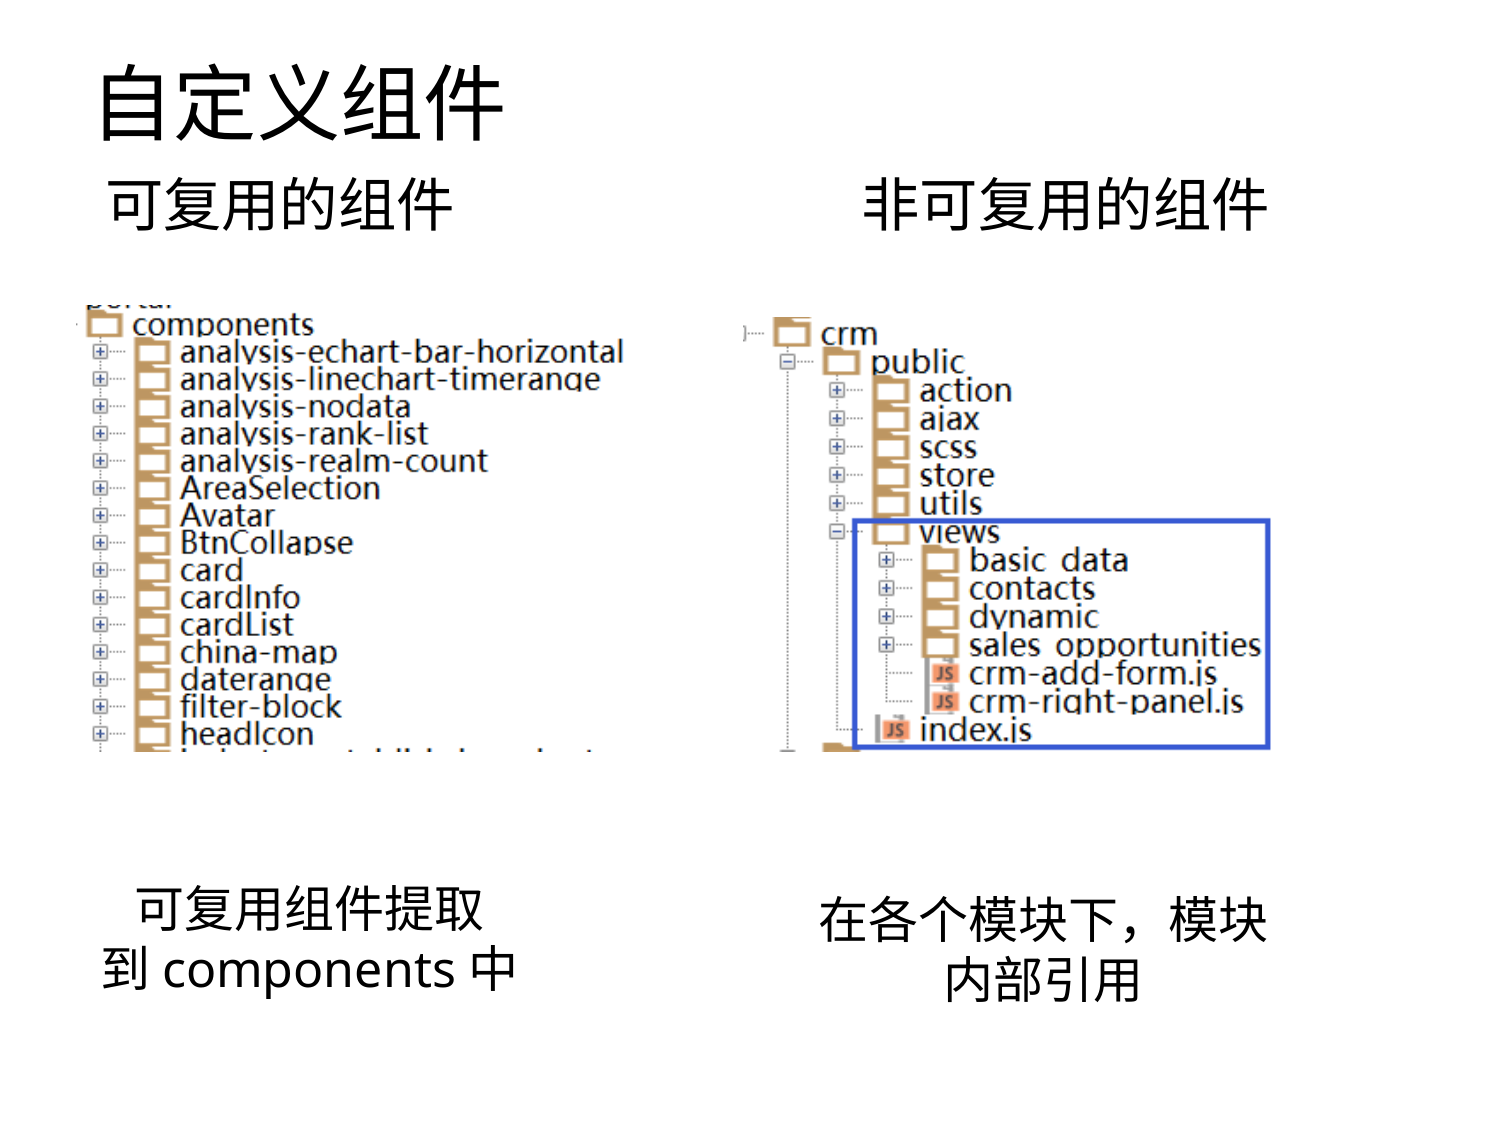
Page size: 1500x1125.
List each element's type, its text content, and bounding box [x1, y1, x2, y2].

text_box 可复用组件提取 到components中 [85, 869, 534, 1005]
text_box 自定义组件 [74, 42, 1425, 159]
text_box 可复用的组件 [90, 160, 470, 246]
text_box 在各个模块下，模块 内部引用 [803, 881, 1283, 1017]
picture [743, 317, 1495, 752]
picture [76, 305, 688, 752]
text_box 非可复用的组件 [847, 160, 1285, 246]
